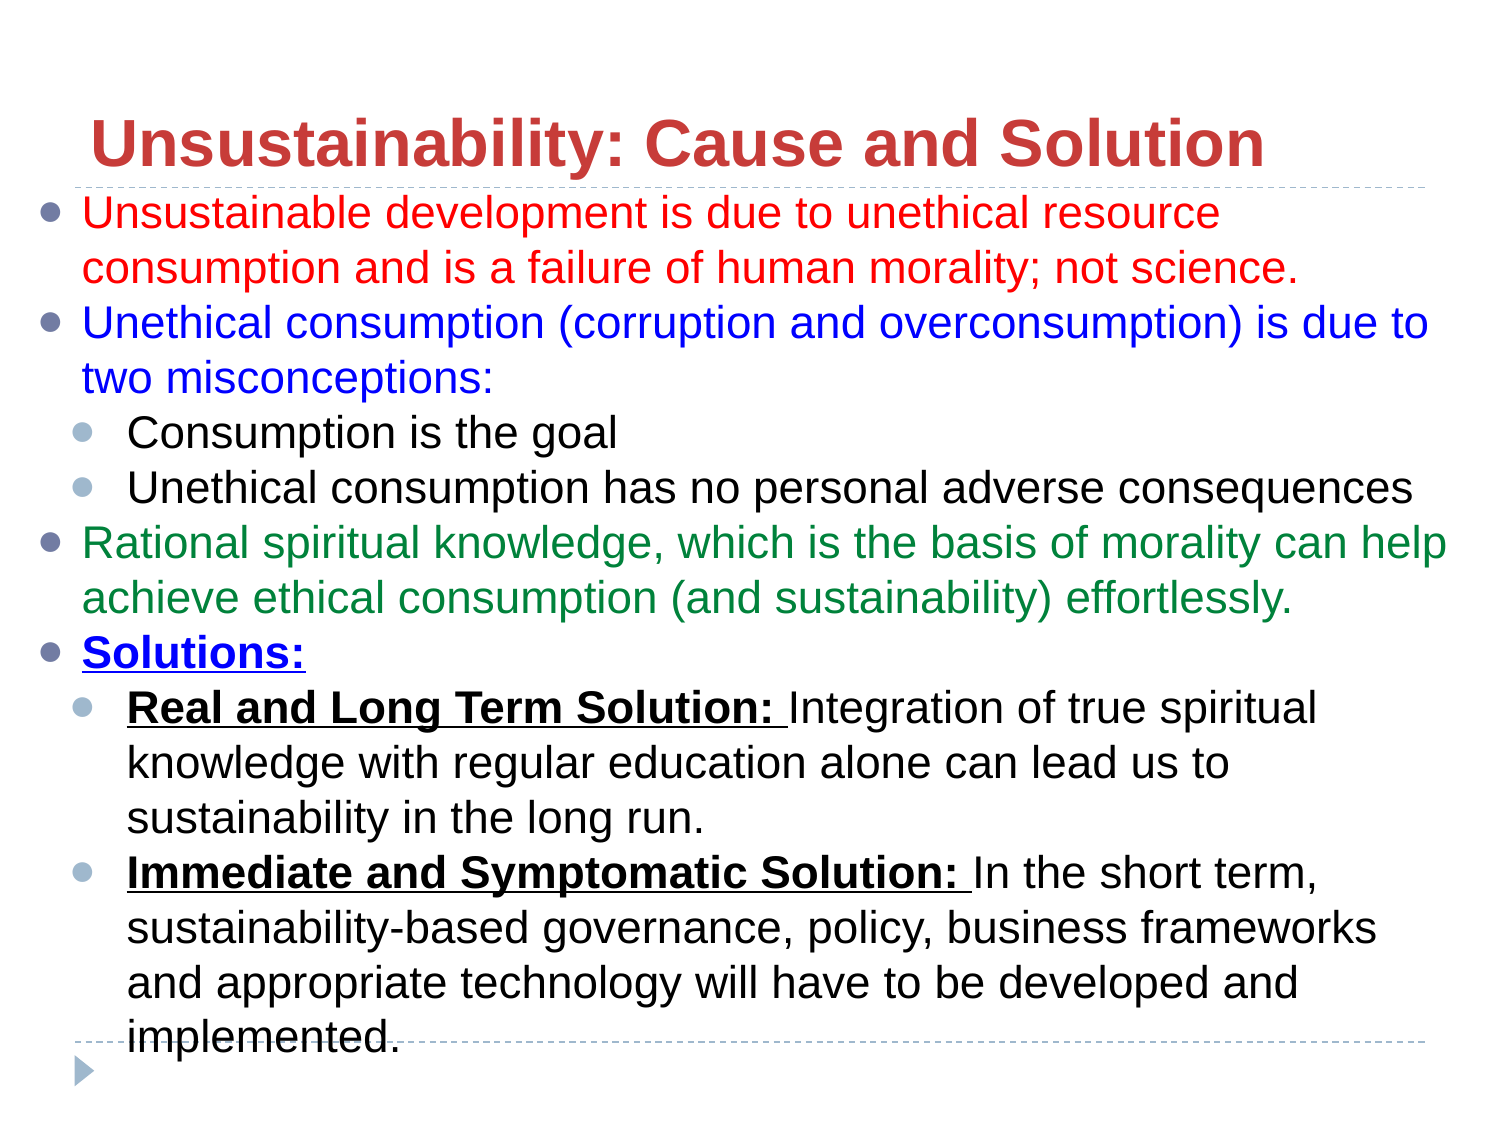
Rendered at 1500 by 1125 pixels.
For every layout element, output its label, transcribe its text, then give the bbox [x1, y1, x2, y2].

title Unsustainability: Cause and Solution [75, 24, 1425, 174]
list Unsustainable development is due to unethical resource consumption and is a failure of human morality; not science. Unethical consumption (corruption and overconsumption) is due to two misconceptions: Consumption is the goal Unethical consumption has no personal adverse consequences Rational spiritual knowledge, which is the basis of morality can help achieve ethical consumption (and sustainability) effortlessly. Solutions: Real and Long Term Solution: Integration of true spiritual knowledge with regular education alone can lead us to sustainability in the long run. Immediate and Symptomatic Solution: In the short term, sustainability-based governance, policy, business frameworks and appropriate technology will have to be developed and implemented. [21, 174, 1480, 985]
slide_number [100, 1042, 426, 1103]
